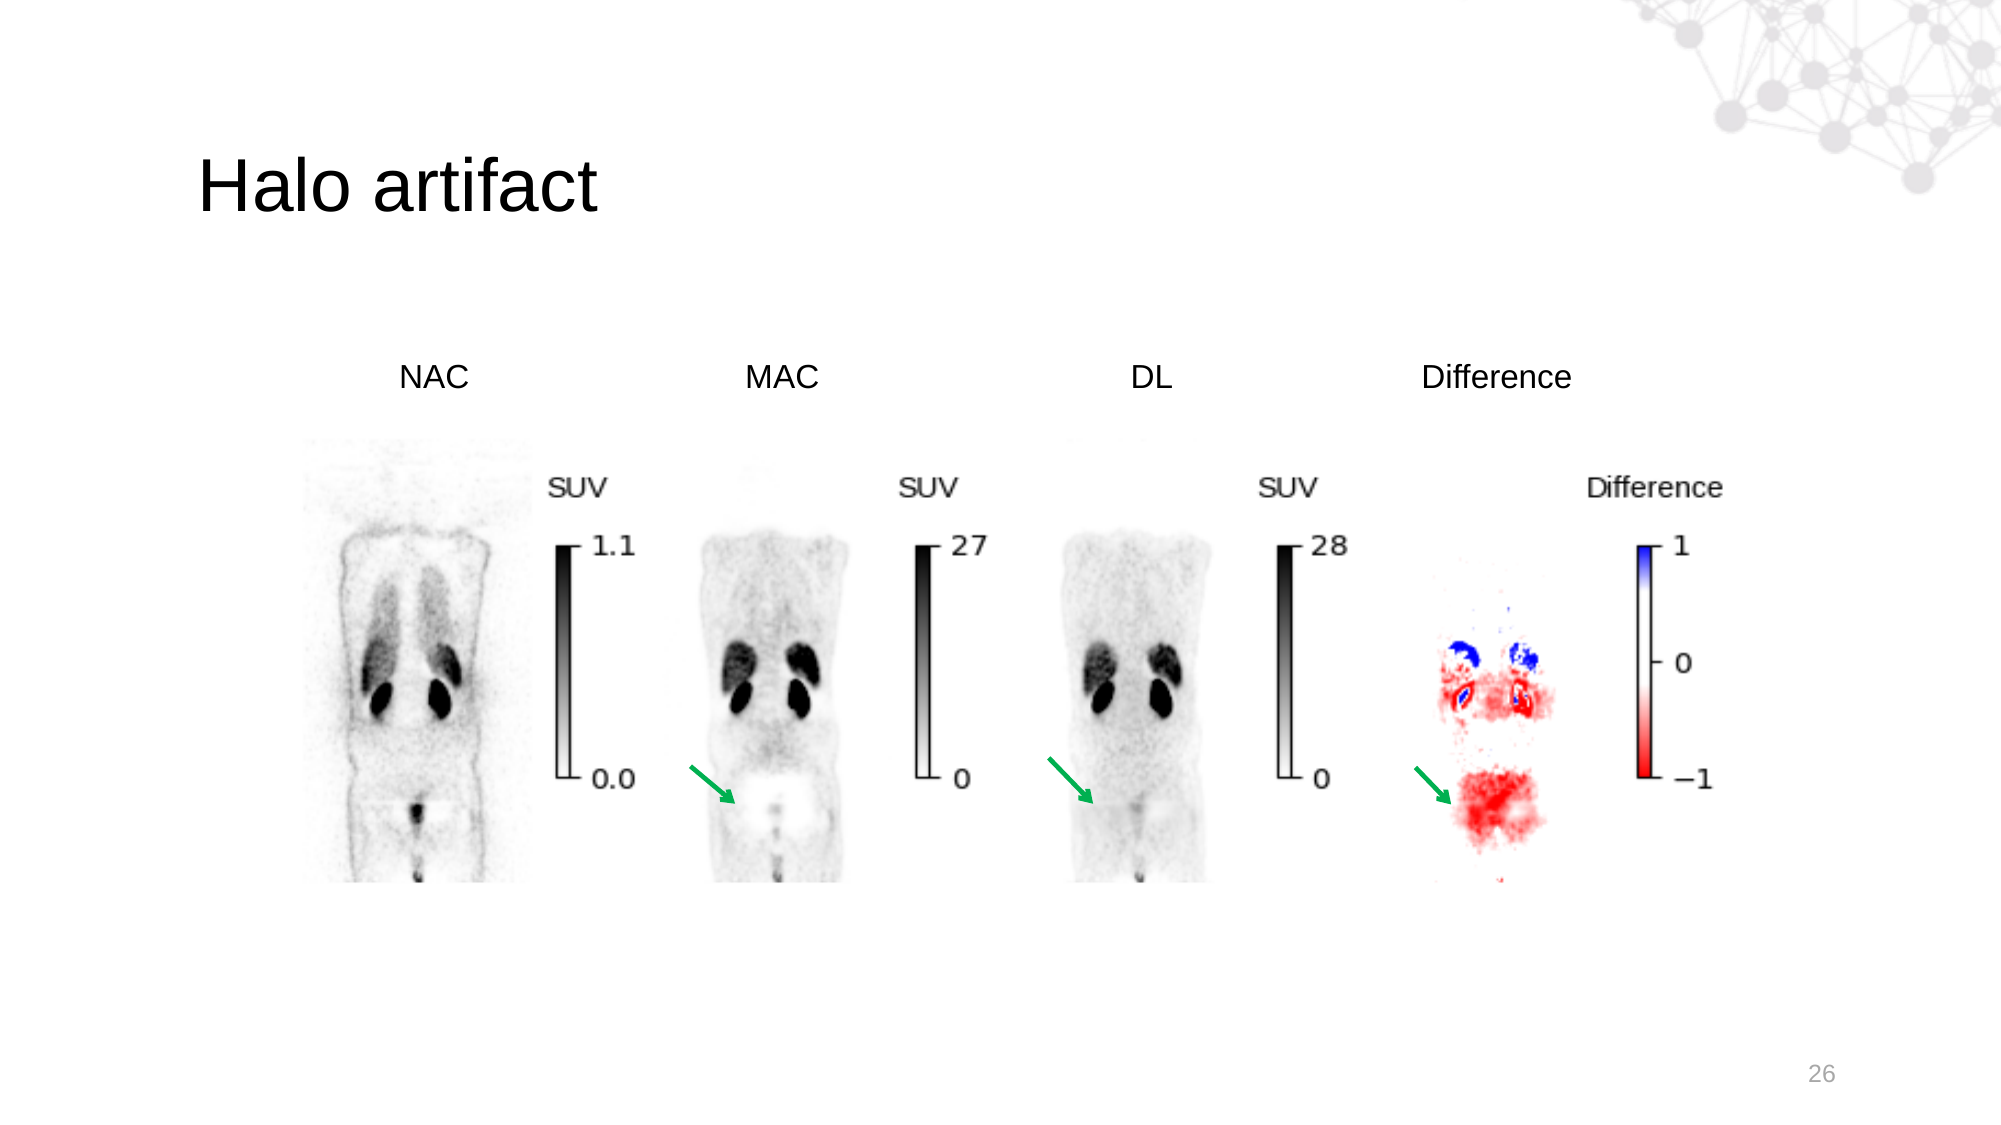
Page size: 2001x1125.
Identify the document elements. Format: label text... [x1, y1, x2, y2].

slide_number 26 [1401, 1042, 1851, 1103]
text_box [1415, 767, 1452, 805]
title Halo artifact [183, 90, 1851, 284]
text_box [690, 766, 736, 804]
picture [269, 420, 1747, 903]
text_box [1048, 757, 1094, 804]
